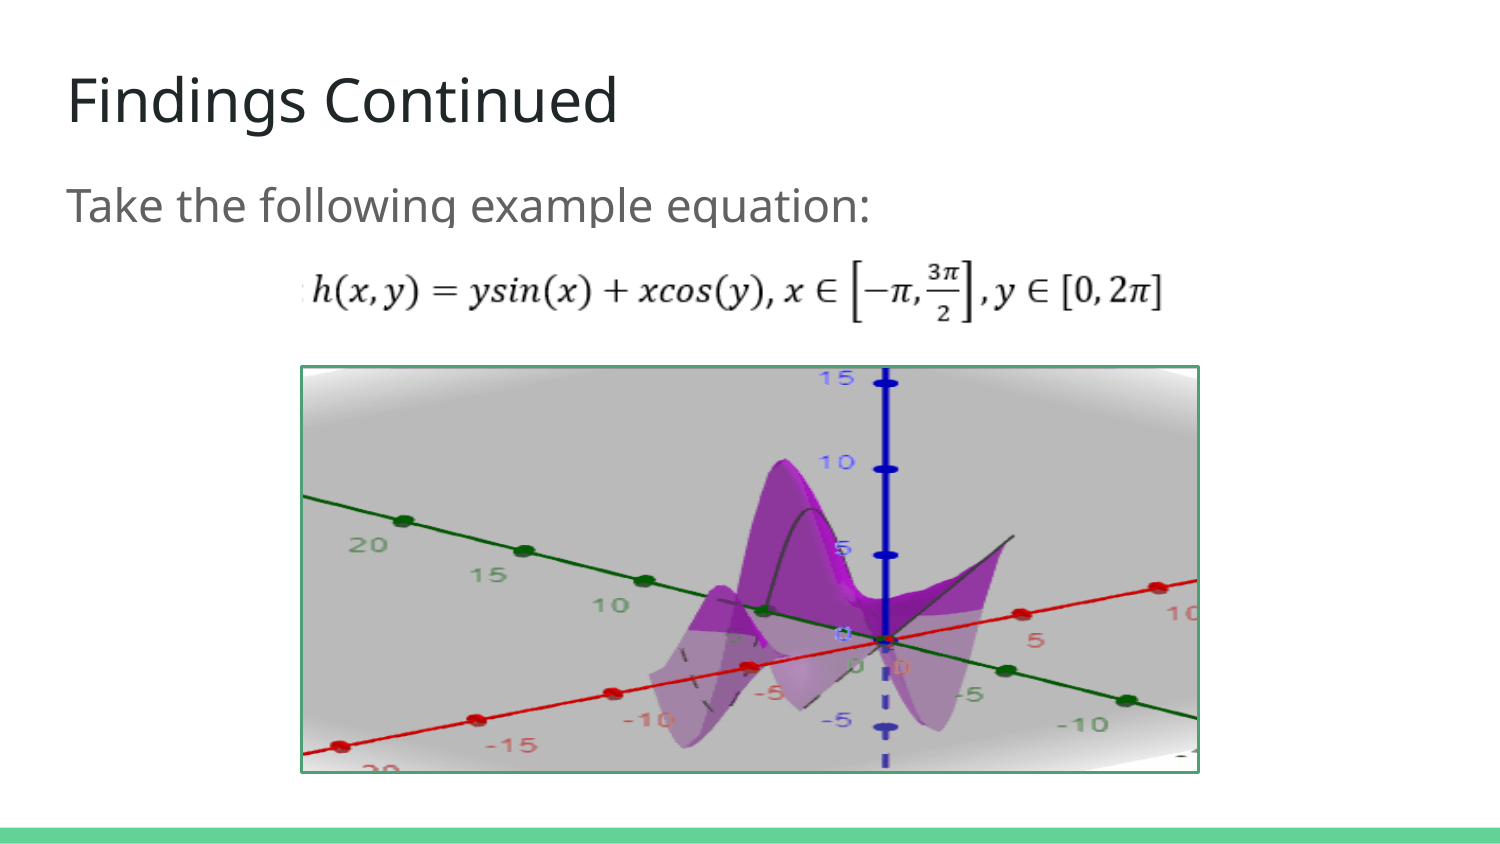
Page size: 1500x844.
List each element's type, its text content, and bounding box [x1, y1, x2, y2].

picture [302, 228, 1198, 350]
picture [302, 367, 1198, 771]
list Take the following example equation: [51, 89, 1449, 248]
title Findings Continued [51, 46, 1449, 89]
